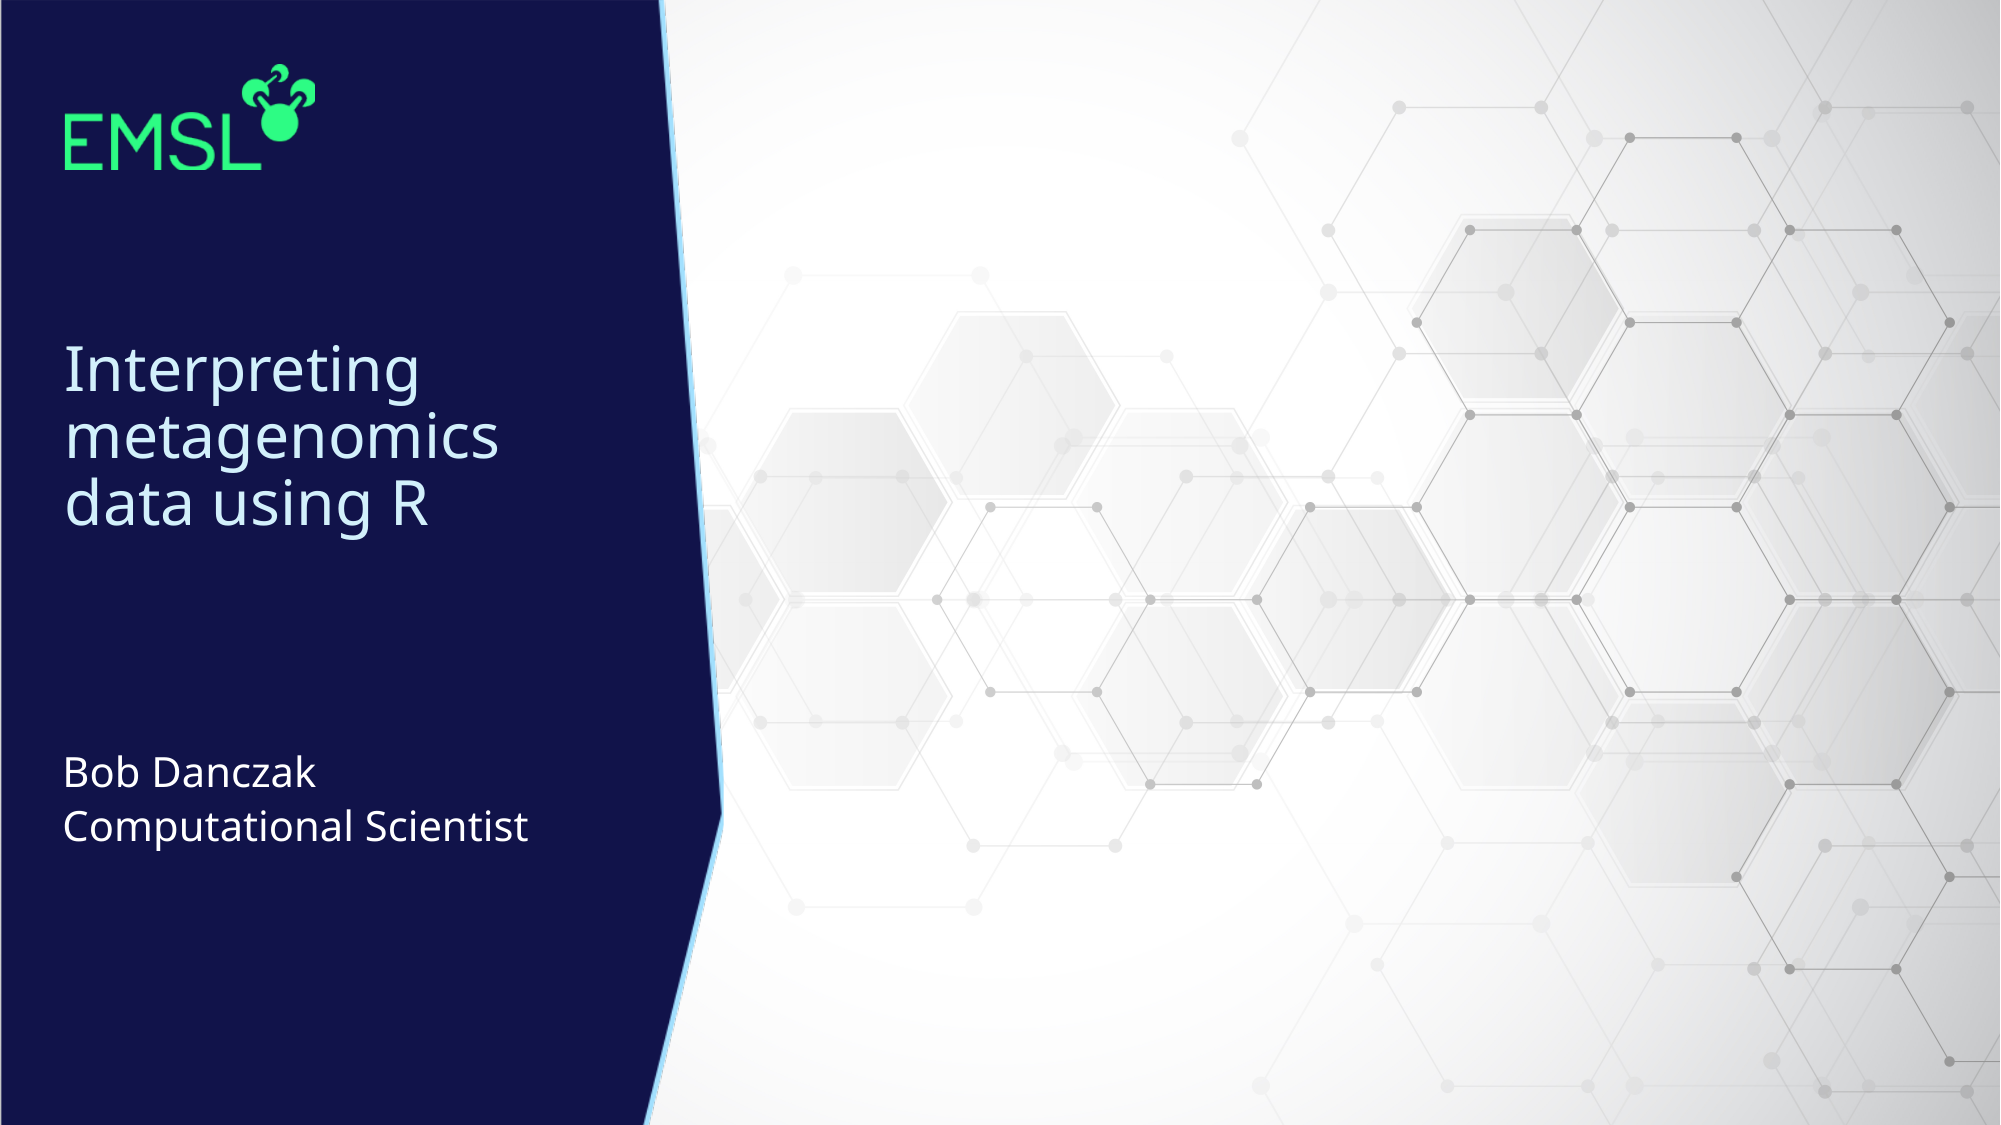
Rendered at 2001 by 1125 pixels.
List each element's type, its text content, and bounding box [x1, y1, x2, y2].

list Bob Danczak [62, 751, 629, 797]
title Interpreting metagenomics data using R [64, 337, 628, 713]
list Computational Scientist [62, 805, 629, 852]
picture [650, 0, 2000, 1125]
